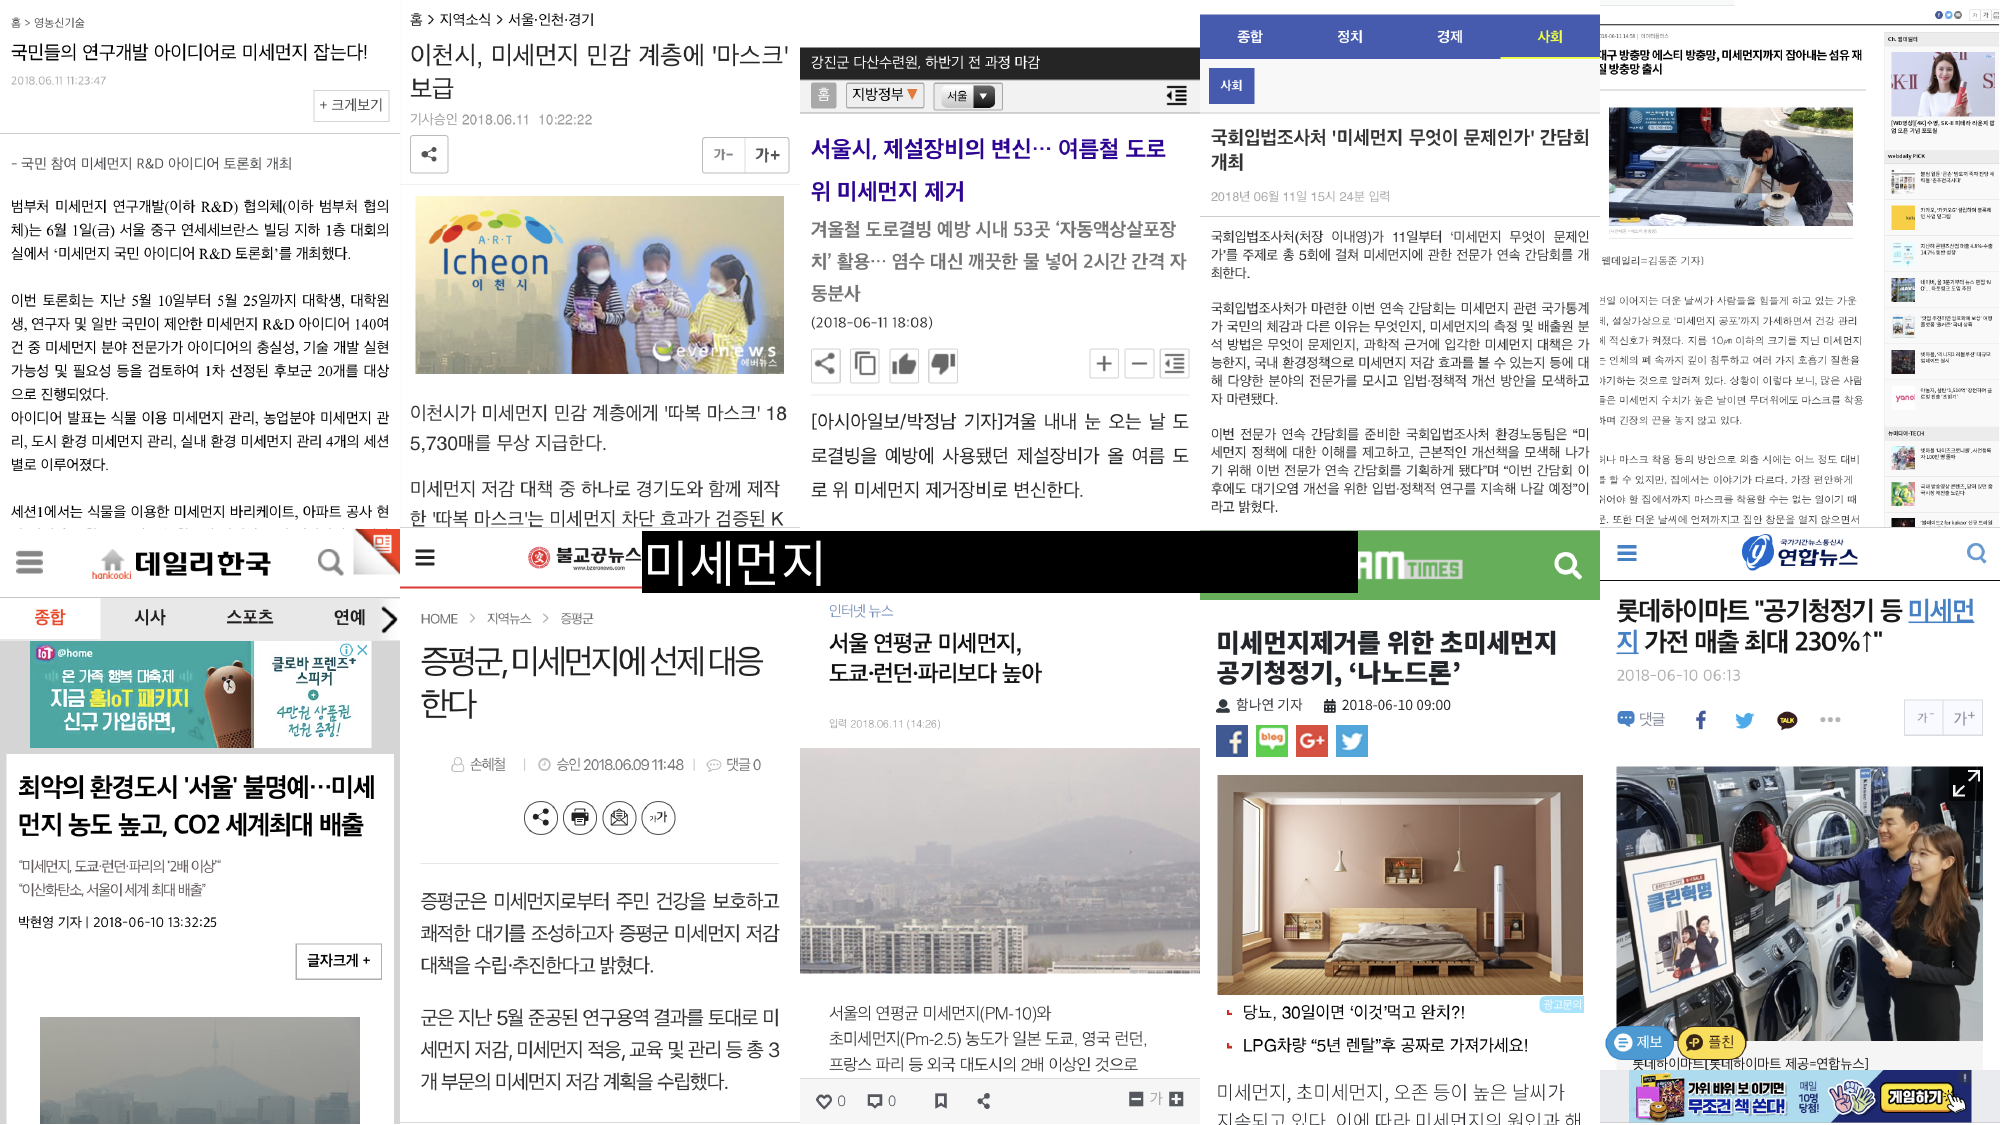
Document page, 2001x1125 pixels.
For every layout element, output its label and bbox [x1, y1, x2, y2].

text_box [0, 0, 2000, 1125]
